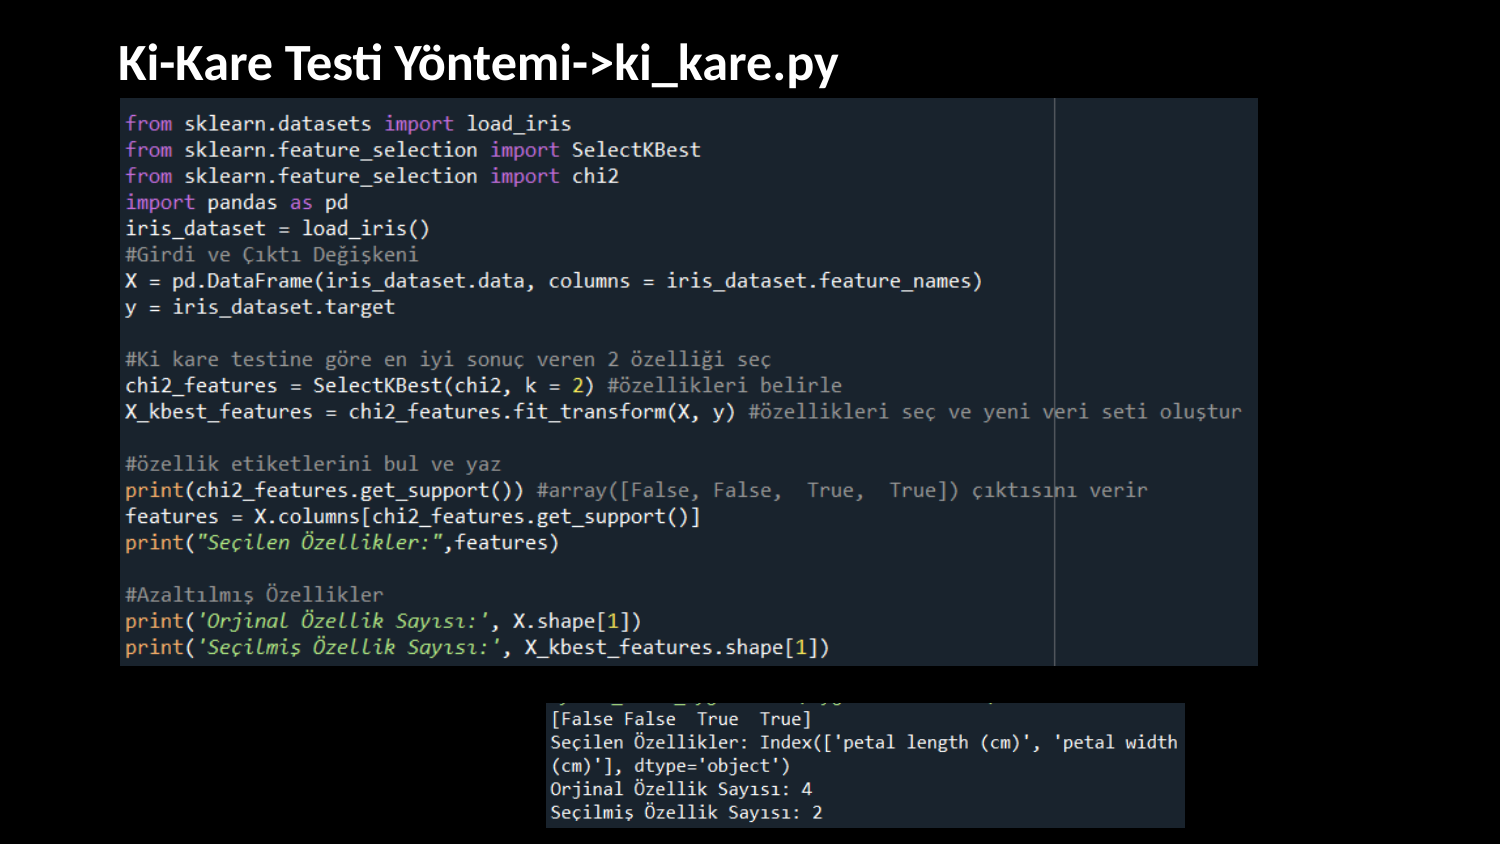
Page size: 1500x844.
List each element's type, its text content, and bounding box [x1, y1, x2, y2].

picture [120, 98, 1258, 666]
title Ki-Kare Testi Yöntemi->ki_kare.py [103, 27, 1397, 99]
picture [546, 703, 1185, 828]
